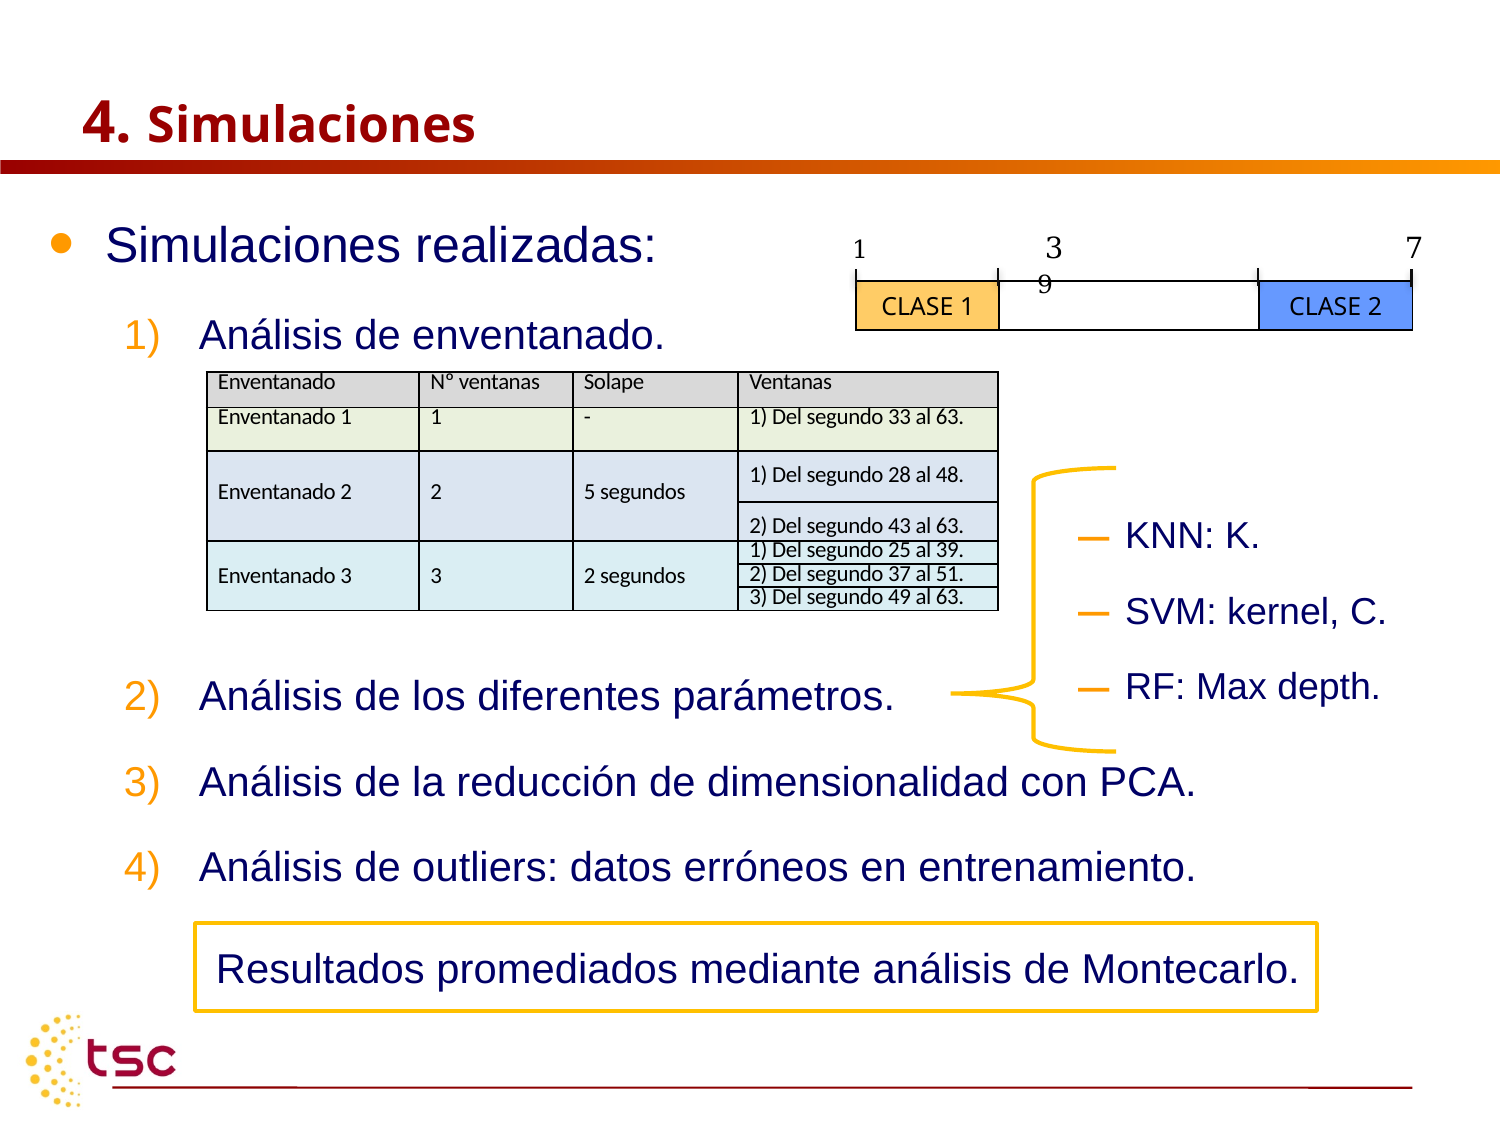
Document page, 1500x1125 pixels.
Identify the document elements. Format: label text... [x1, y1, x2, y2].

table_cell Enventanado 1 [208, 408, 418, 450]
text_box [950, 468, 1117, 752]
table_cell 1 [420, 408, 572, 450]
table_cell - [574, 408, 737, 450]
table_cell 3) Del segundo 49 al 63. [739, 588, 997, 610]
table_header Enventanado [208, 373, 418, 407]
table_cell 2) Del segundo 43 al 63. [739, 503, 997, 540]
table_cell Enventanado 3 [208, 542, 418, 610]
text_box Resultados promediados mediante análisis de Montecarlo. [206, 934, 1317, 1012]
table_header Solape [574, 373, 737, 407]
table_header CLASE 1 [857, 307, 998, 329]
text_box KNN: K. SVM: kernel, C. RF: Max depth. [1068, 503, 1424, 728]
table_header [1000, 307, 1258, 329]
table_cell 1) Del segundo 28 al 48. [739, 452, 997, 501]
table_cell 5 segundos [574, 452, 737, 540]
list Simulaciones realizadas: Análisis de enventanado. Análisis de los diferentes parámetros. Análisis de la reducción de dimensionalidad con PCA. Análisis de outliers: datos erróneos en entrenamiento. [40, 174, 1283, 776]
table_header Nº ventanas [420, 373, 572, 407]
table_cell 2 segundos [574, 542, 737, 610]
table_header CLASE 2 [1260, 307, 1412, 329]
table_cell 2) Del segundo 37 al 51. [739, 565, 997, 586]
picture [17, 1011, 182, 1112]
table_cell 2 [420, 452, 572, 540]
text_box [194, 922, 1317, 1012]
table_cell 1) Del segundo 25 al 39. [739, 542, 997, 563]
title 4. Simulaciones [74, 0, 1426, 163]
table_header Ventanas [739, 373, 997, 407]
text_box 1 3 7 9 [844, 222, 1436, 307]
table_cell 3 [420, 542, 572, 610]
table_cell Enventanado 2 [208, 452, 418, 540]
table_cell 1) Del segundo 33 al 63. [739, 408, 997, 450]
